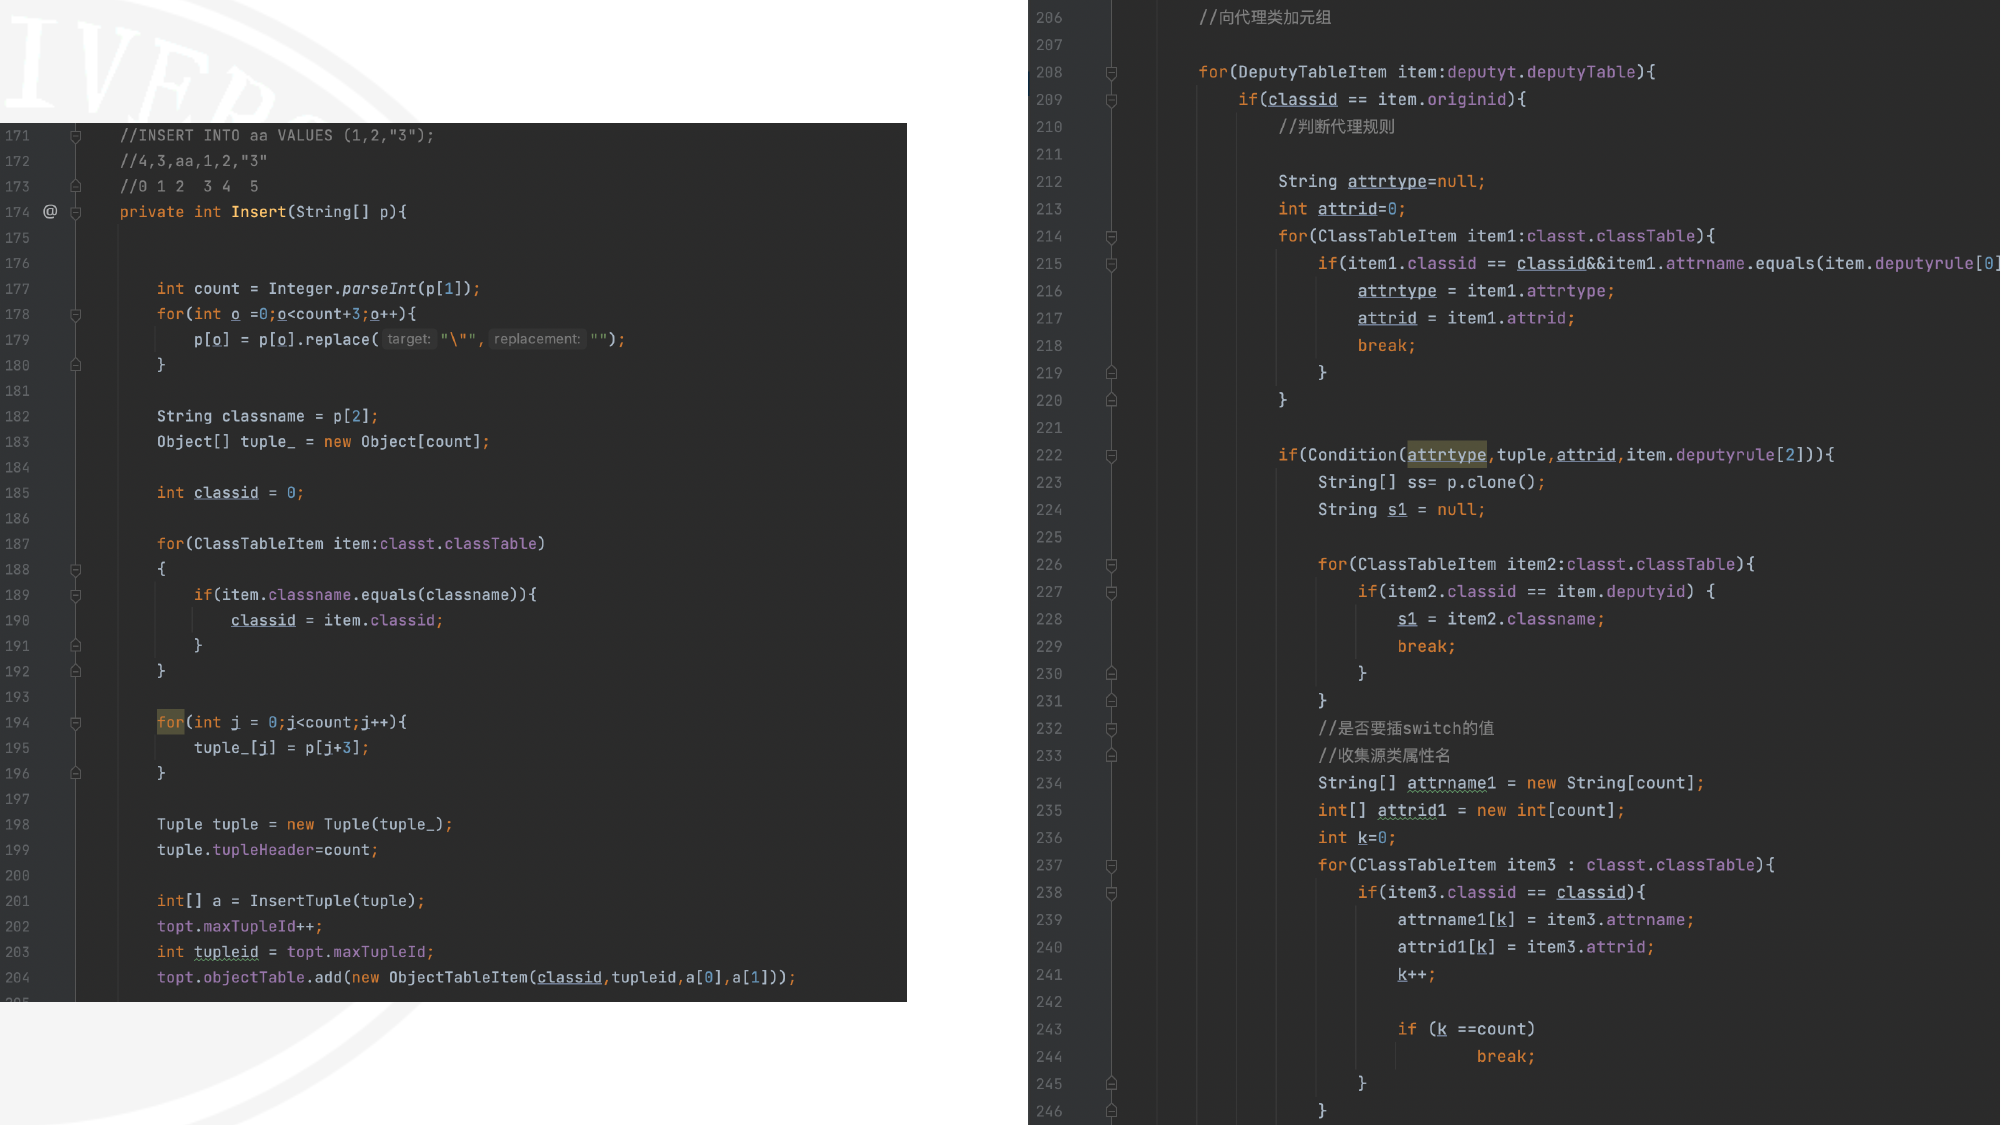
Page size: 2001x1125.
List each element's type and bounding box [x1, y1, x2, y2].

picture [0, 123, 907, 1002]
picture [1028, 0, 2000, 1125]
